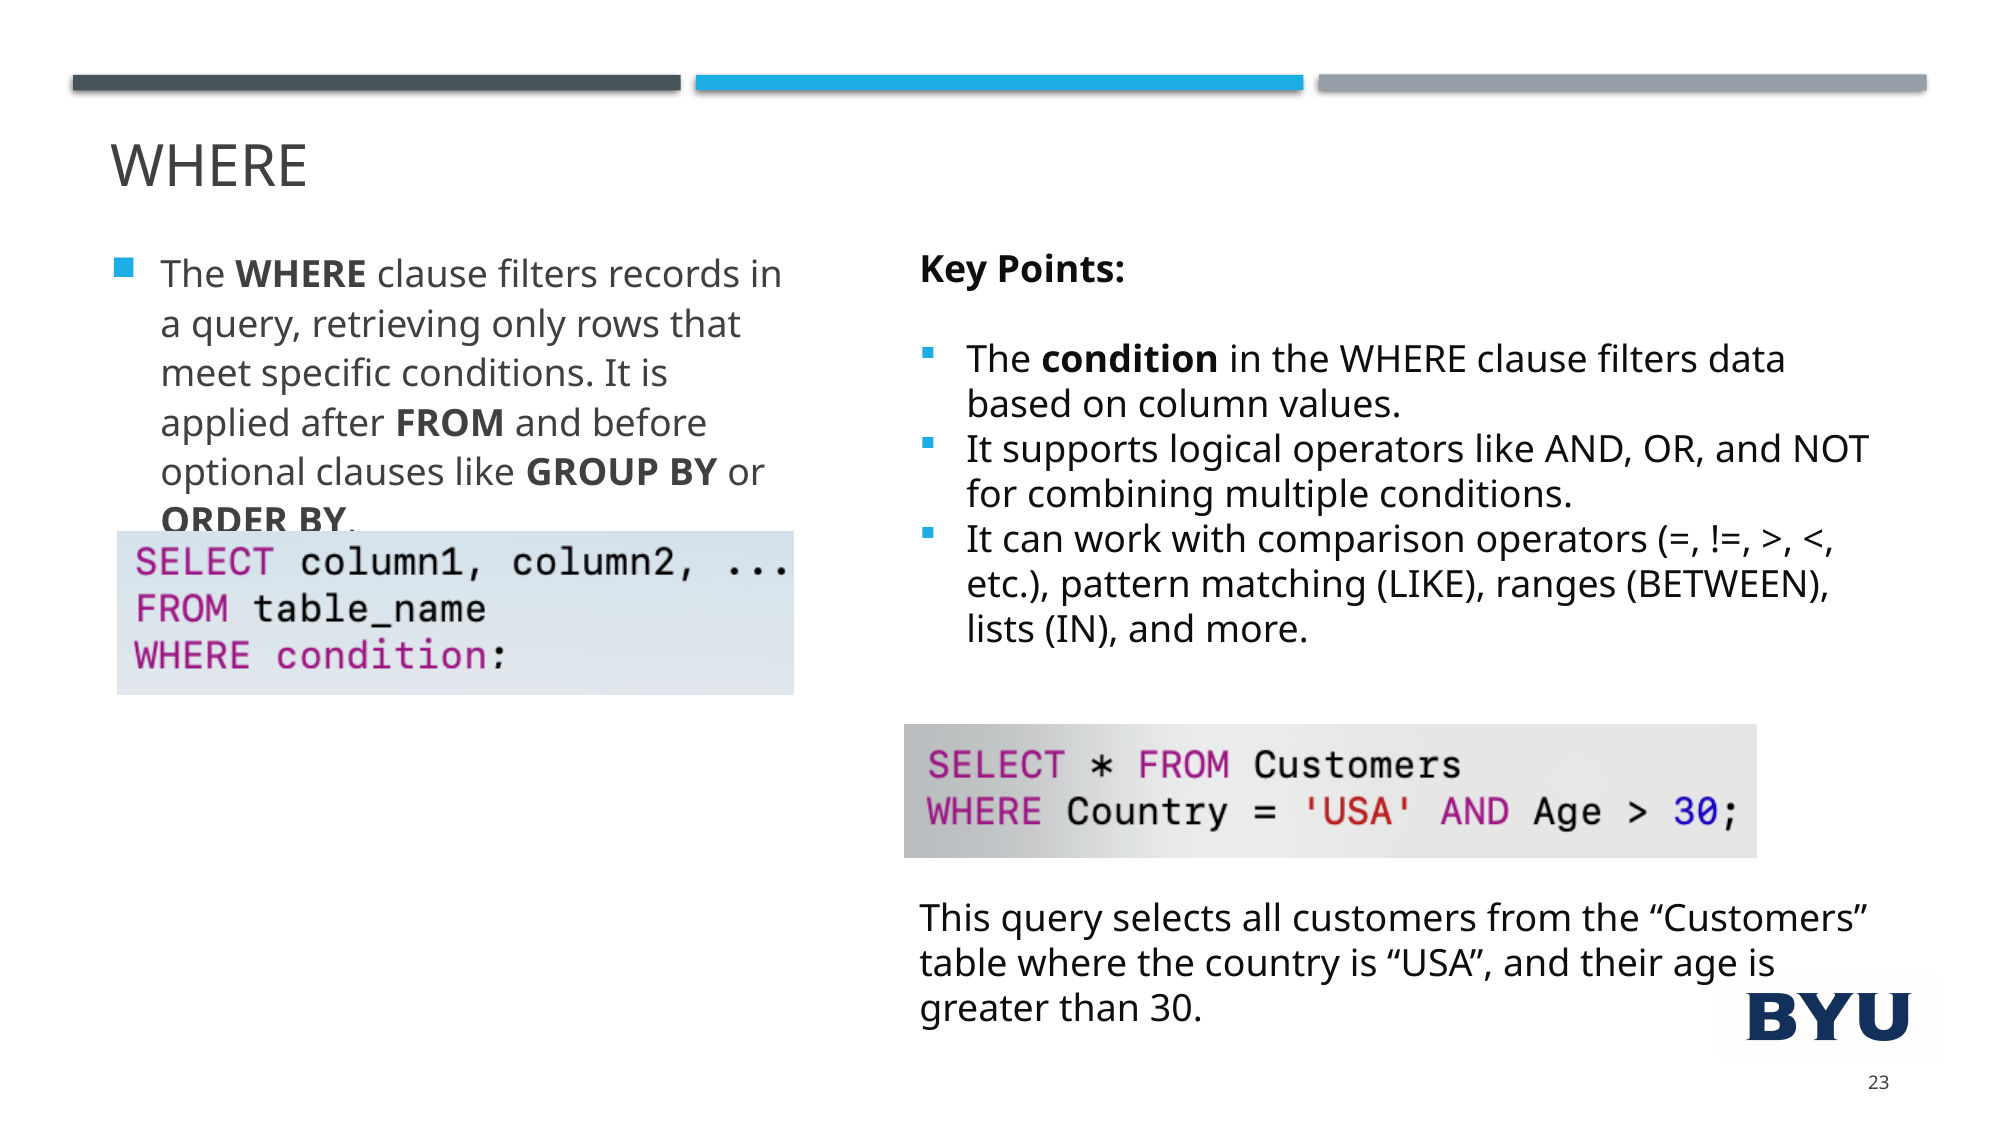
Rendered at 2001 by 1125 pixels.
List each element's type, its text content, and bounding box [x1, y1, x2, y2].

picture [904, 723, 1757, 859]
text_box This query selects all customers from the “Customers” table where the country is “USA”, and their age is greater than 30. [904, 886, 1905, 1037]
text_box Key Points: The condition in the WHERE clause filters data based on column values. It supports logical operators like AND, OR, and NOT for combining multiple conditions. It can work with comparison operators (=, !=, >, <, etc.), pattern matching (LIKE), ranges (BETWEEN), lists (IN), and more. [904, 237, 1905, 658]
picture [1718, 972, 1941, 1062]
list The WHERE clause filters records in a query, retrieving only rows that meet specific conditions. It is applied after FROM and before optional clauses like GROUP BY or ORDER BY. [95, 238, 816, 563]
slide_number 23 [1732, 1053, 1905, 1114]
title Where [95, 115, 1905, 206]
picture [116, 530, 794, 696]
